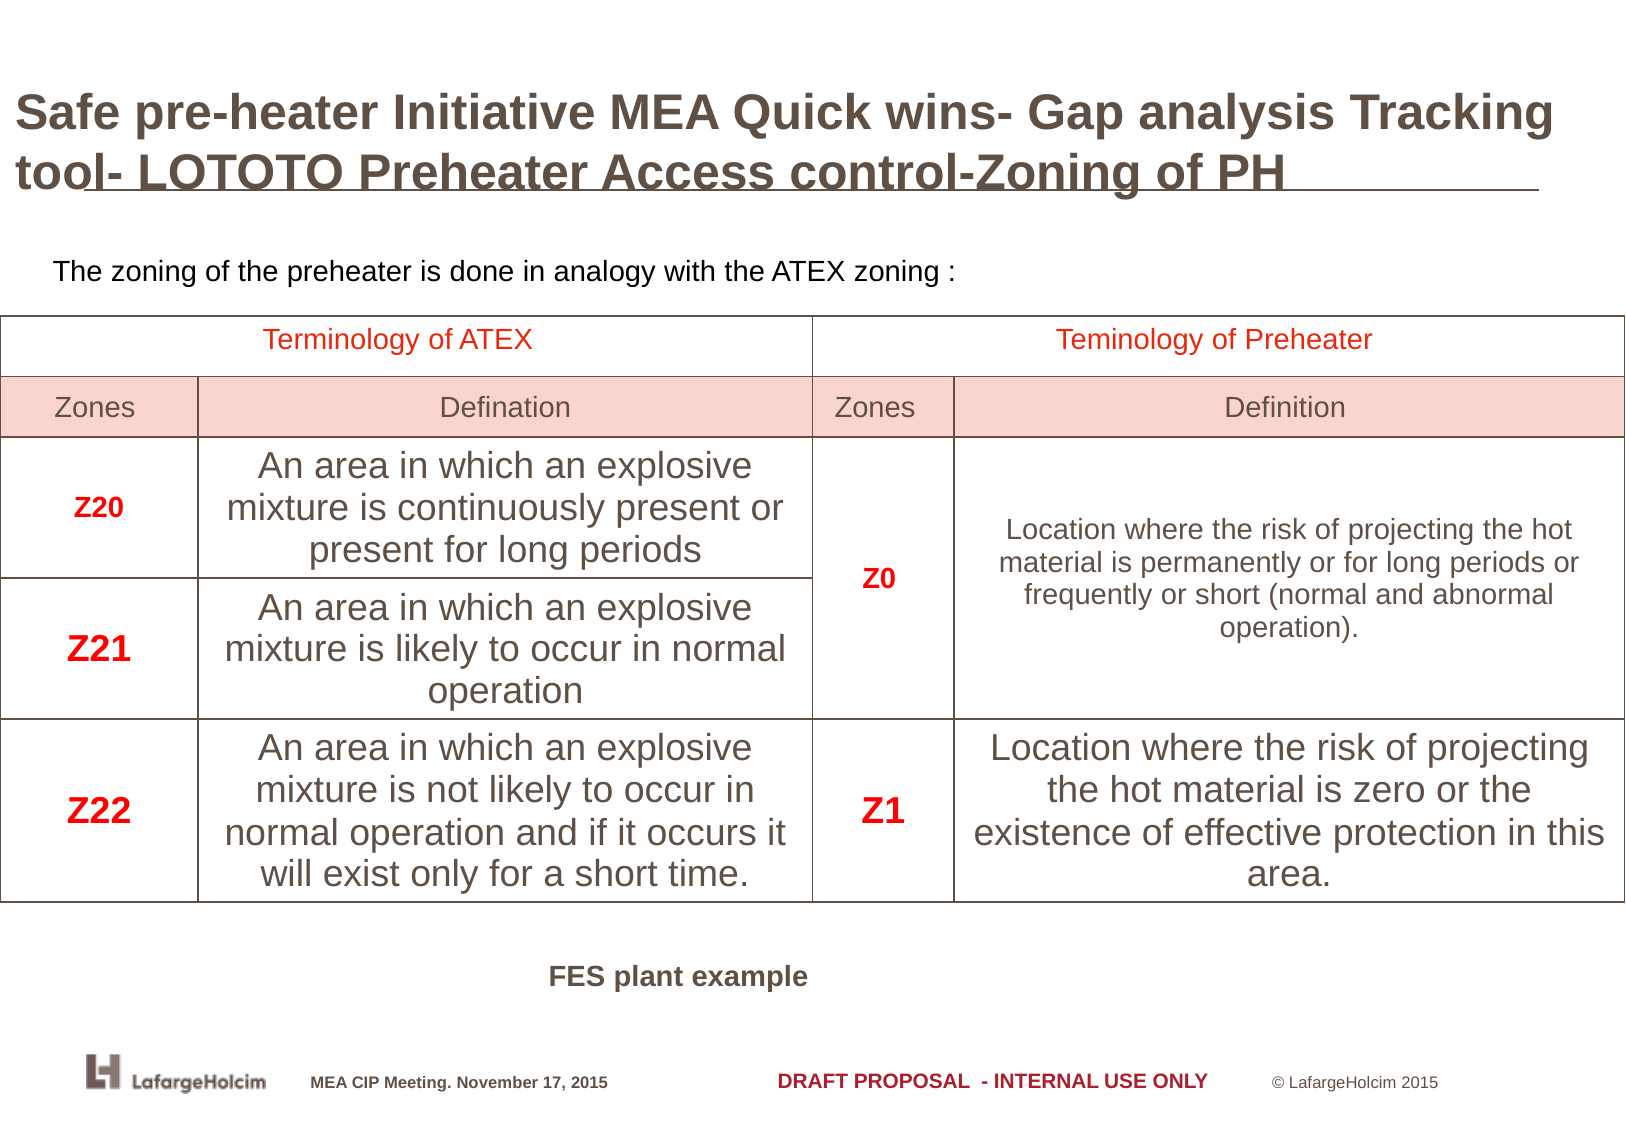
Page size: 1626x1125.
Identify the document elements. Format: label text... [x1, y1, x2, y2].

table_cell Zones [813, 377, 953, 436]
table_header Teminology of Preheater [813, 317, 1624, 376]
table_cell Location where the risk of projecting the hot material is permanently or for long periods or frequently or short (normal and abnormal operation). [955, 438, 1624, 718]
table_cell Z22 [1, 720, 197, 901]
table_header Terminology of ATEX [1, 317, 812, 376]
table_cell Location where the risk of projecting the hot material is zero or the existence of effective protection in this area. [955, 720, 1624, 901]
table_cell An area in which an explosive mixture is likely to occur in normal operation [199, 579, 812, 718]
table_cell An area in which an explosive mixture is not likely to occur in normal operation and if it occurs it will exist only for a short time. [199, 720, 812, 901]
text_box FES plant example [525, 949, 824, 1000]
picture [85, 1053, 266, 1094]
table_cell An area in which an explosive mixture is continuously present or present for long periods [199, 438, 812, 577]
table_cell Z1 [813, 720, 953, 901]
table_cell Definition [955, 377, 1624, 436]
table_cell Zones [1, 377, 197, 436]
table_cell Z20 [1, 438, 197, 577]
table_cell Z21 [1, 579, 197, 718]
table_cell Z0 [813, 438, 953, 718]
list The zoning of the preheater is done in analogy with the ATEX zoning : [37, 237, 1479, 315]
table_cell Defination [199, 377, 812, 436]
title Safe pre-heater Initiative MEA Quick wins- Gap analysis Tracking tool- LOTOTO Preheater Access control-Zoning of PH [0, 74, 1625, 216]
